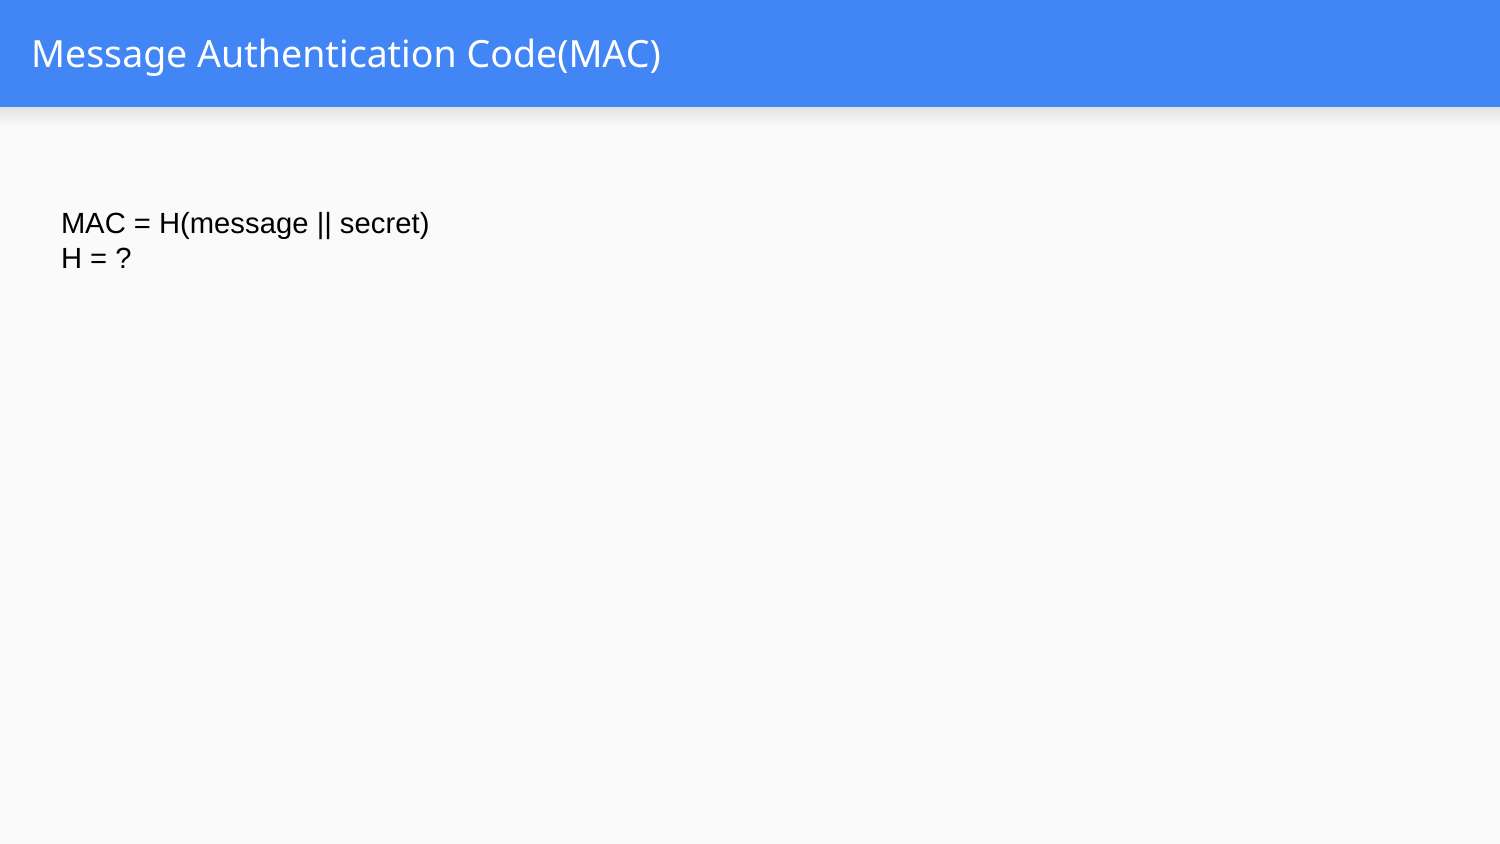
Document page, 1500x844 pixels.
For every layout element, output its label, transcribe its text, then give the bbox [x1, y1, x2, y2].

title Message Authentication Code(MAC) [16, 2, 1464, 102]
text_box MAC = H(message || secret) H = ? [45, 189, 1435, 782]
